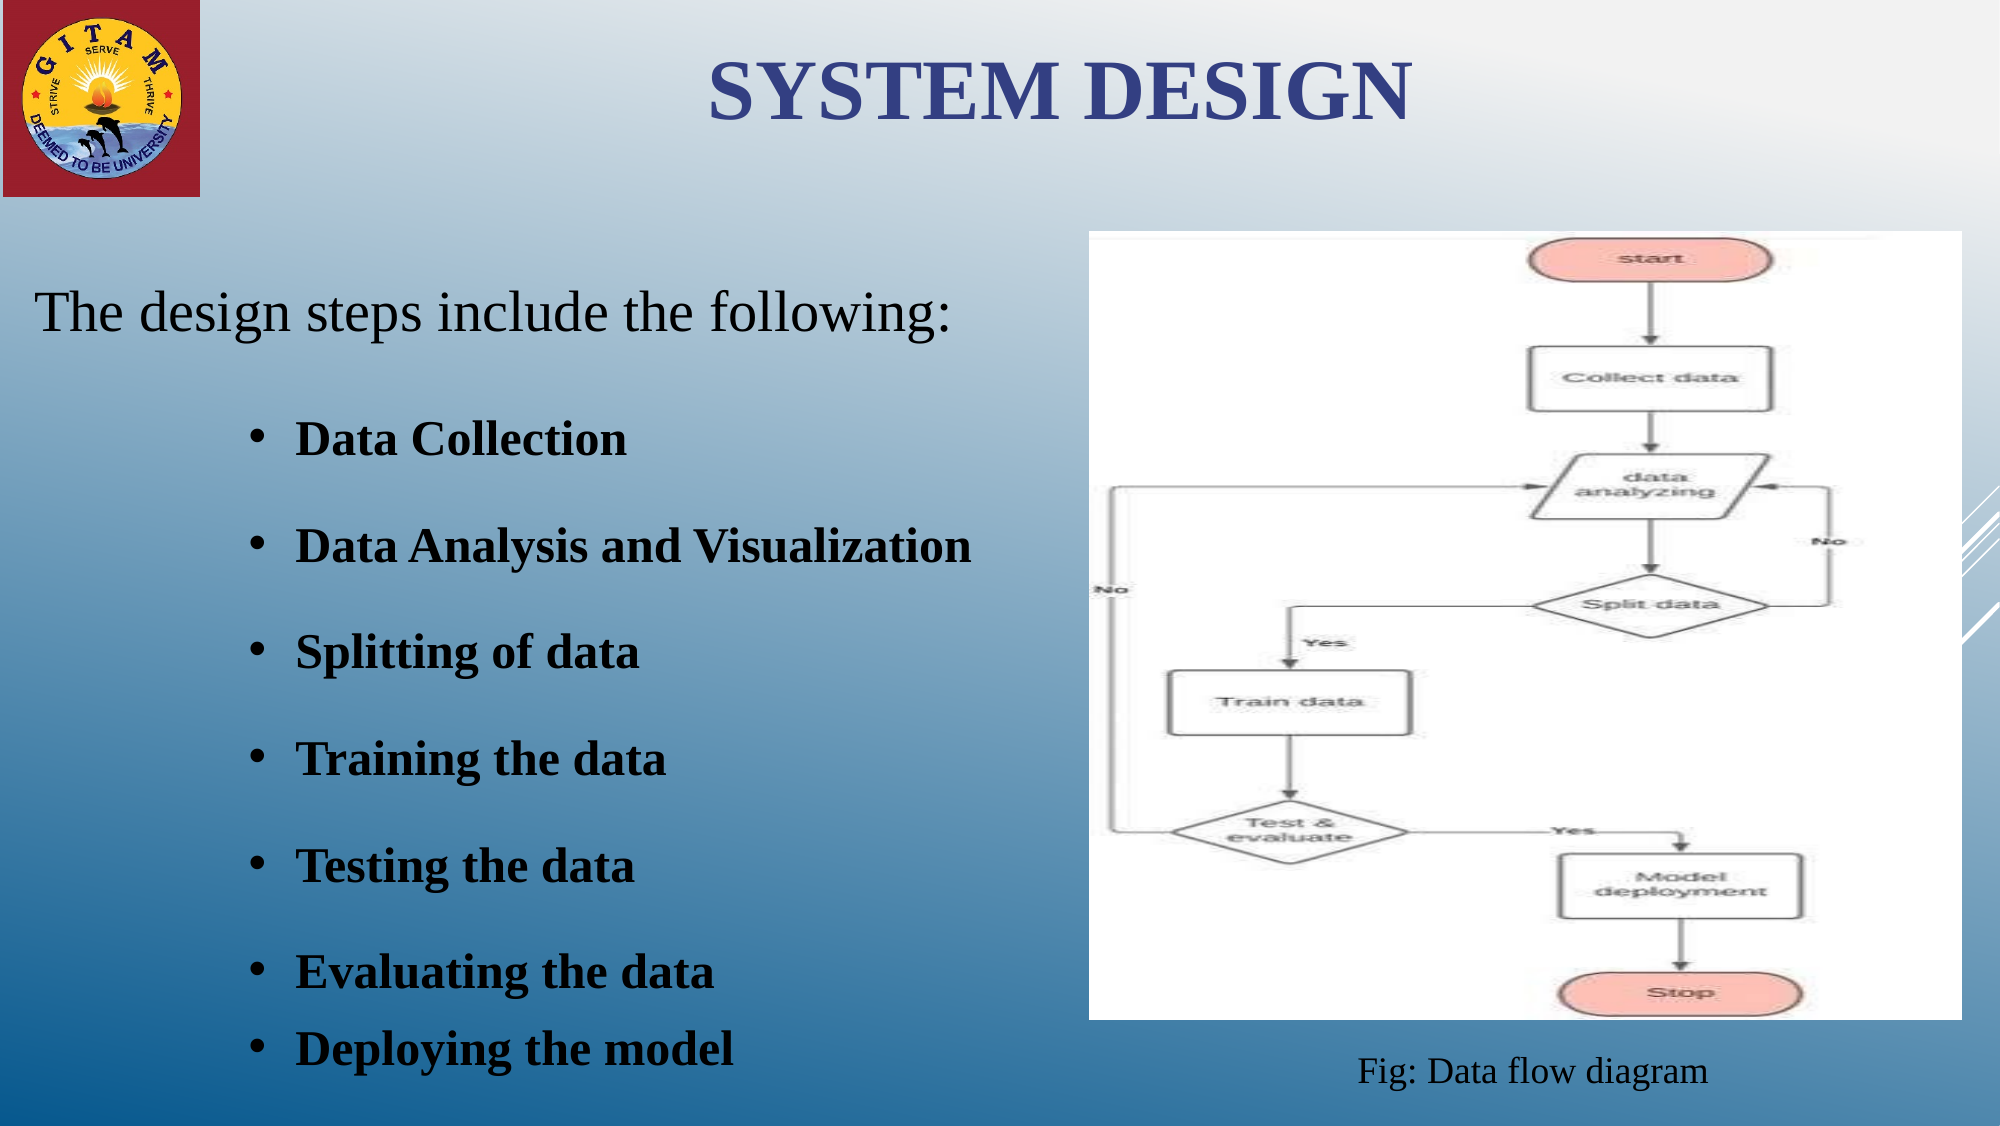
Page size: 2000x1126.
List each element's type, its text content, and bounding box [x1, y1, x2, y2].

text_box The design steps include the following: [19, 265, 1012, 351]
title SYSTEM DESIGN [692, 25, 1457, 157]
text_box Data Collection Data Analysis and Visualization Splitting of data Training the data Testing the data Evaluating the data Deploying the model [233, 367, 1226, 1083]
picture [1089, 231, 1962, 1021]
picture [3, 0, 201, 197]
text_box Fig: Data flow diagram [1342, 1038, 1756, 1099]
